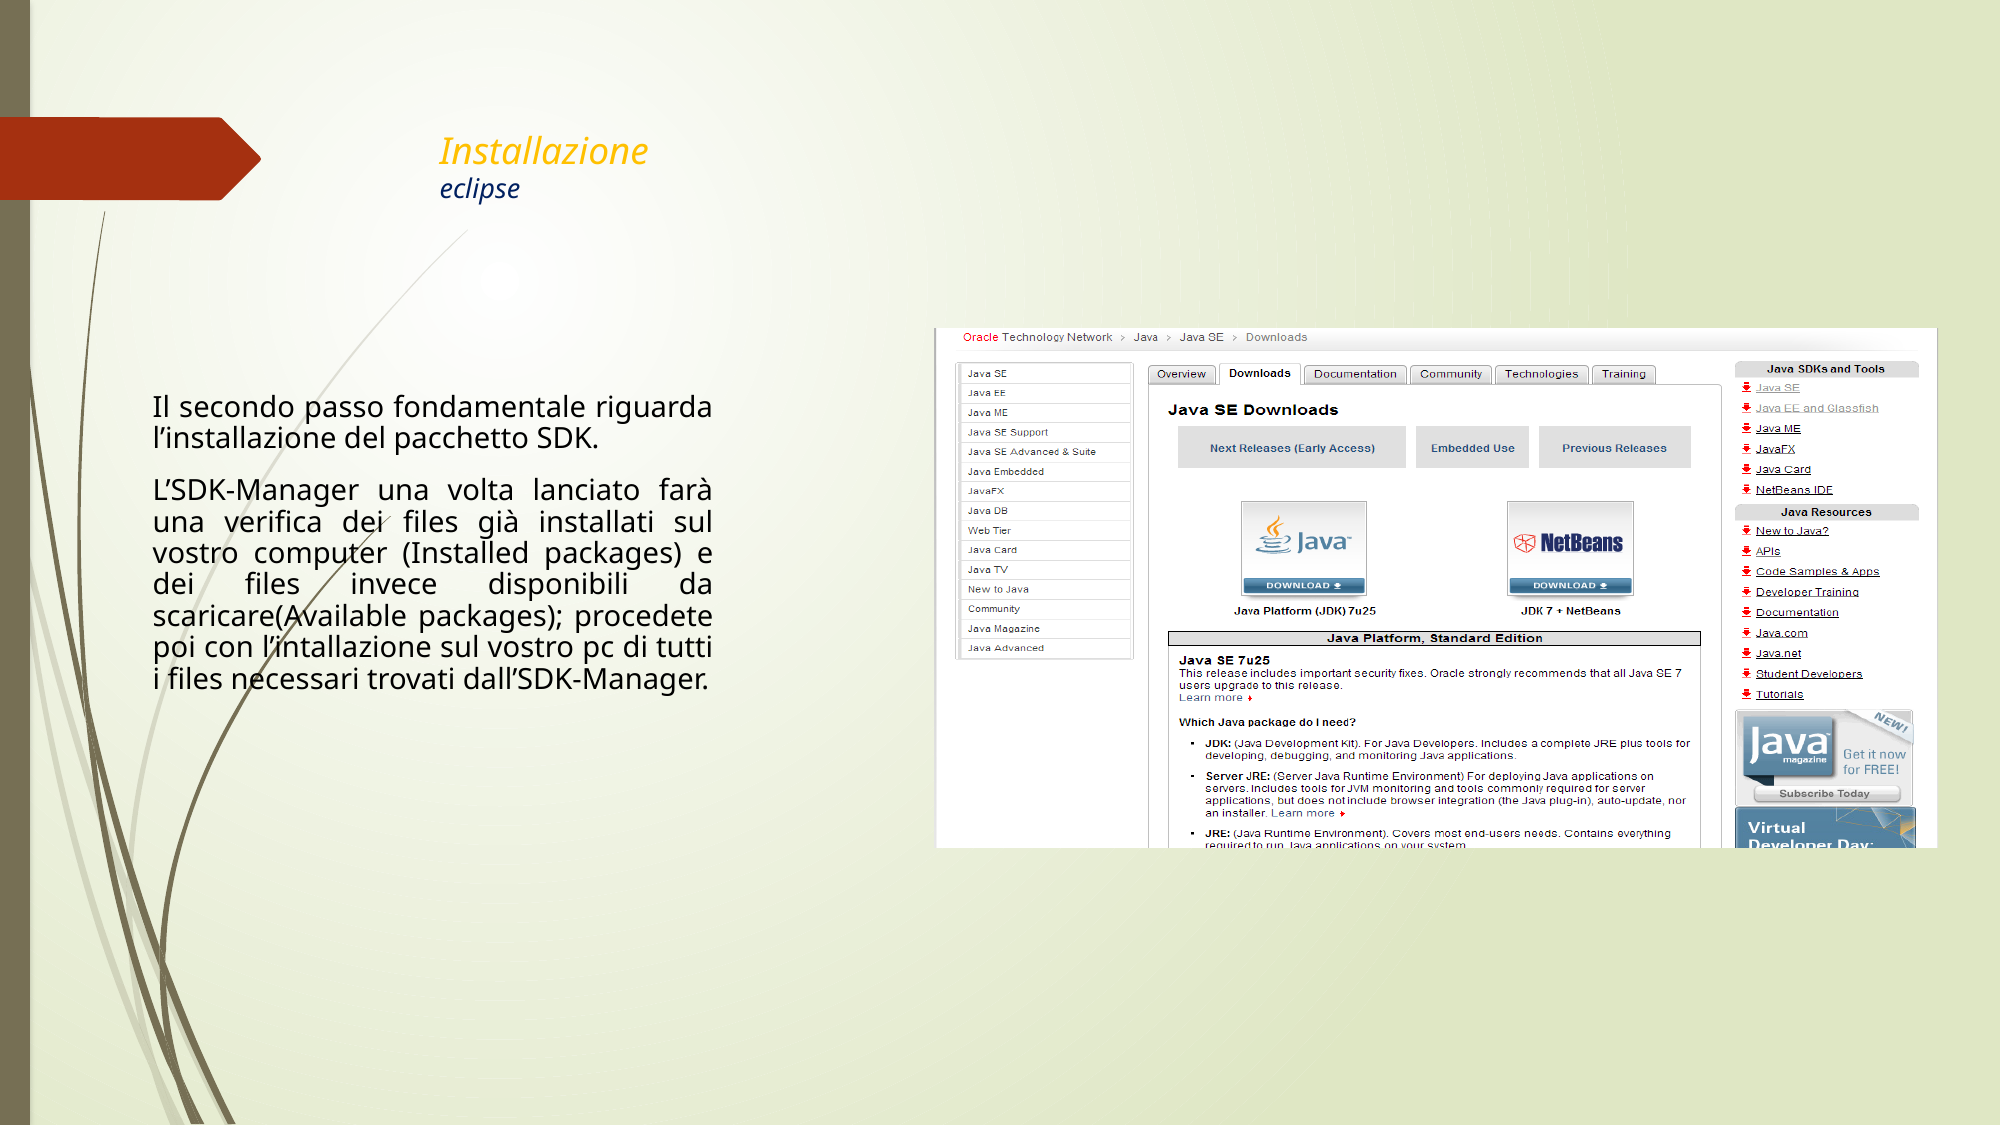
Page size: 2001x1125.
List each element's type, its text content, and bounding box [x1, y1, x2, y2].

text_box Installazione eclipse [424, 119, 1888, 213]
text_box Il secondo passo fondamentale riguarda l’installazione del pacchetto SDK. L’SDK-Manager una volta lanciato farà una verifica dei files già installati sul vostro computer (Installed packages) e dei files invece disponibili da scaricare(Available packages); procedete poi con l’intallazione sul vostro pc di tutti i files necessari trovati dall’SDK-Manager. [137, 328, 729, 848]
picture [933, 328, 1939, 848]
